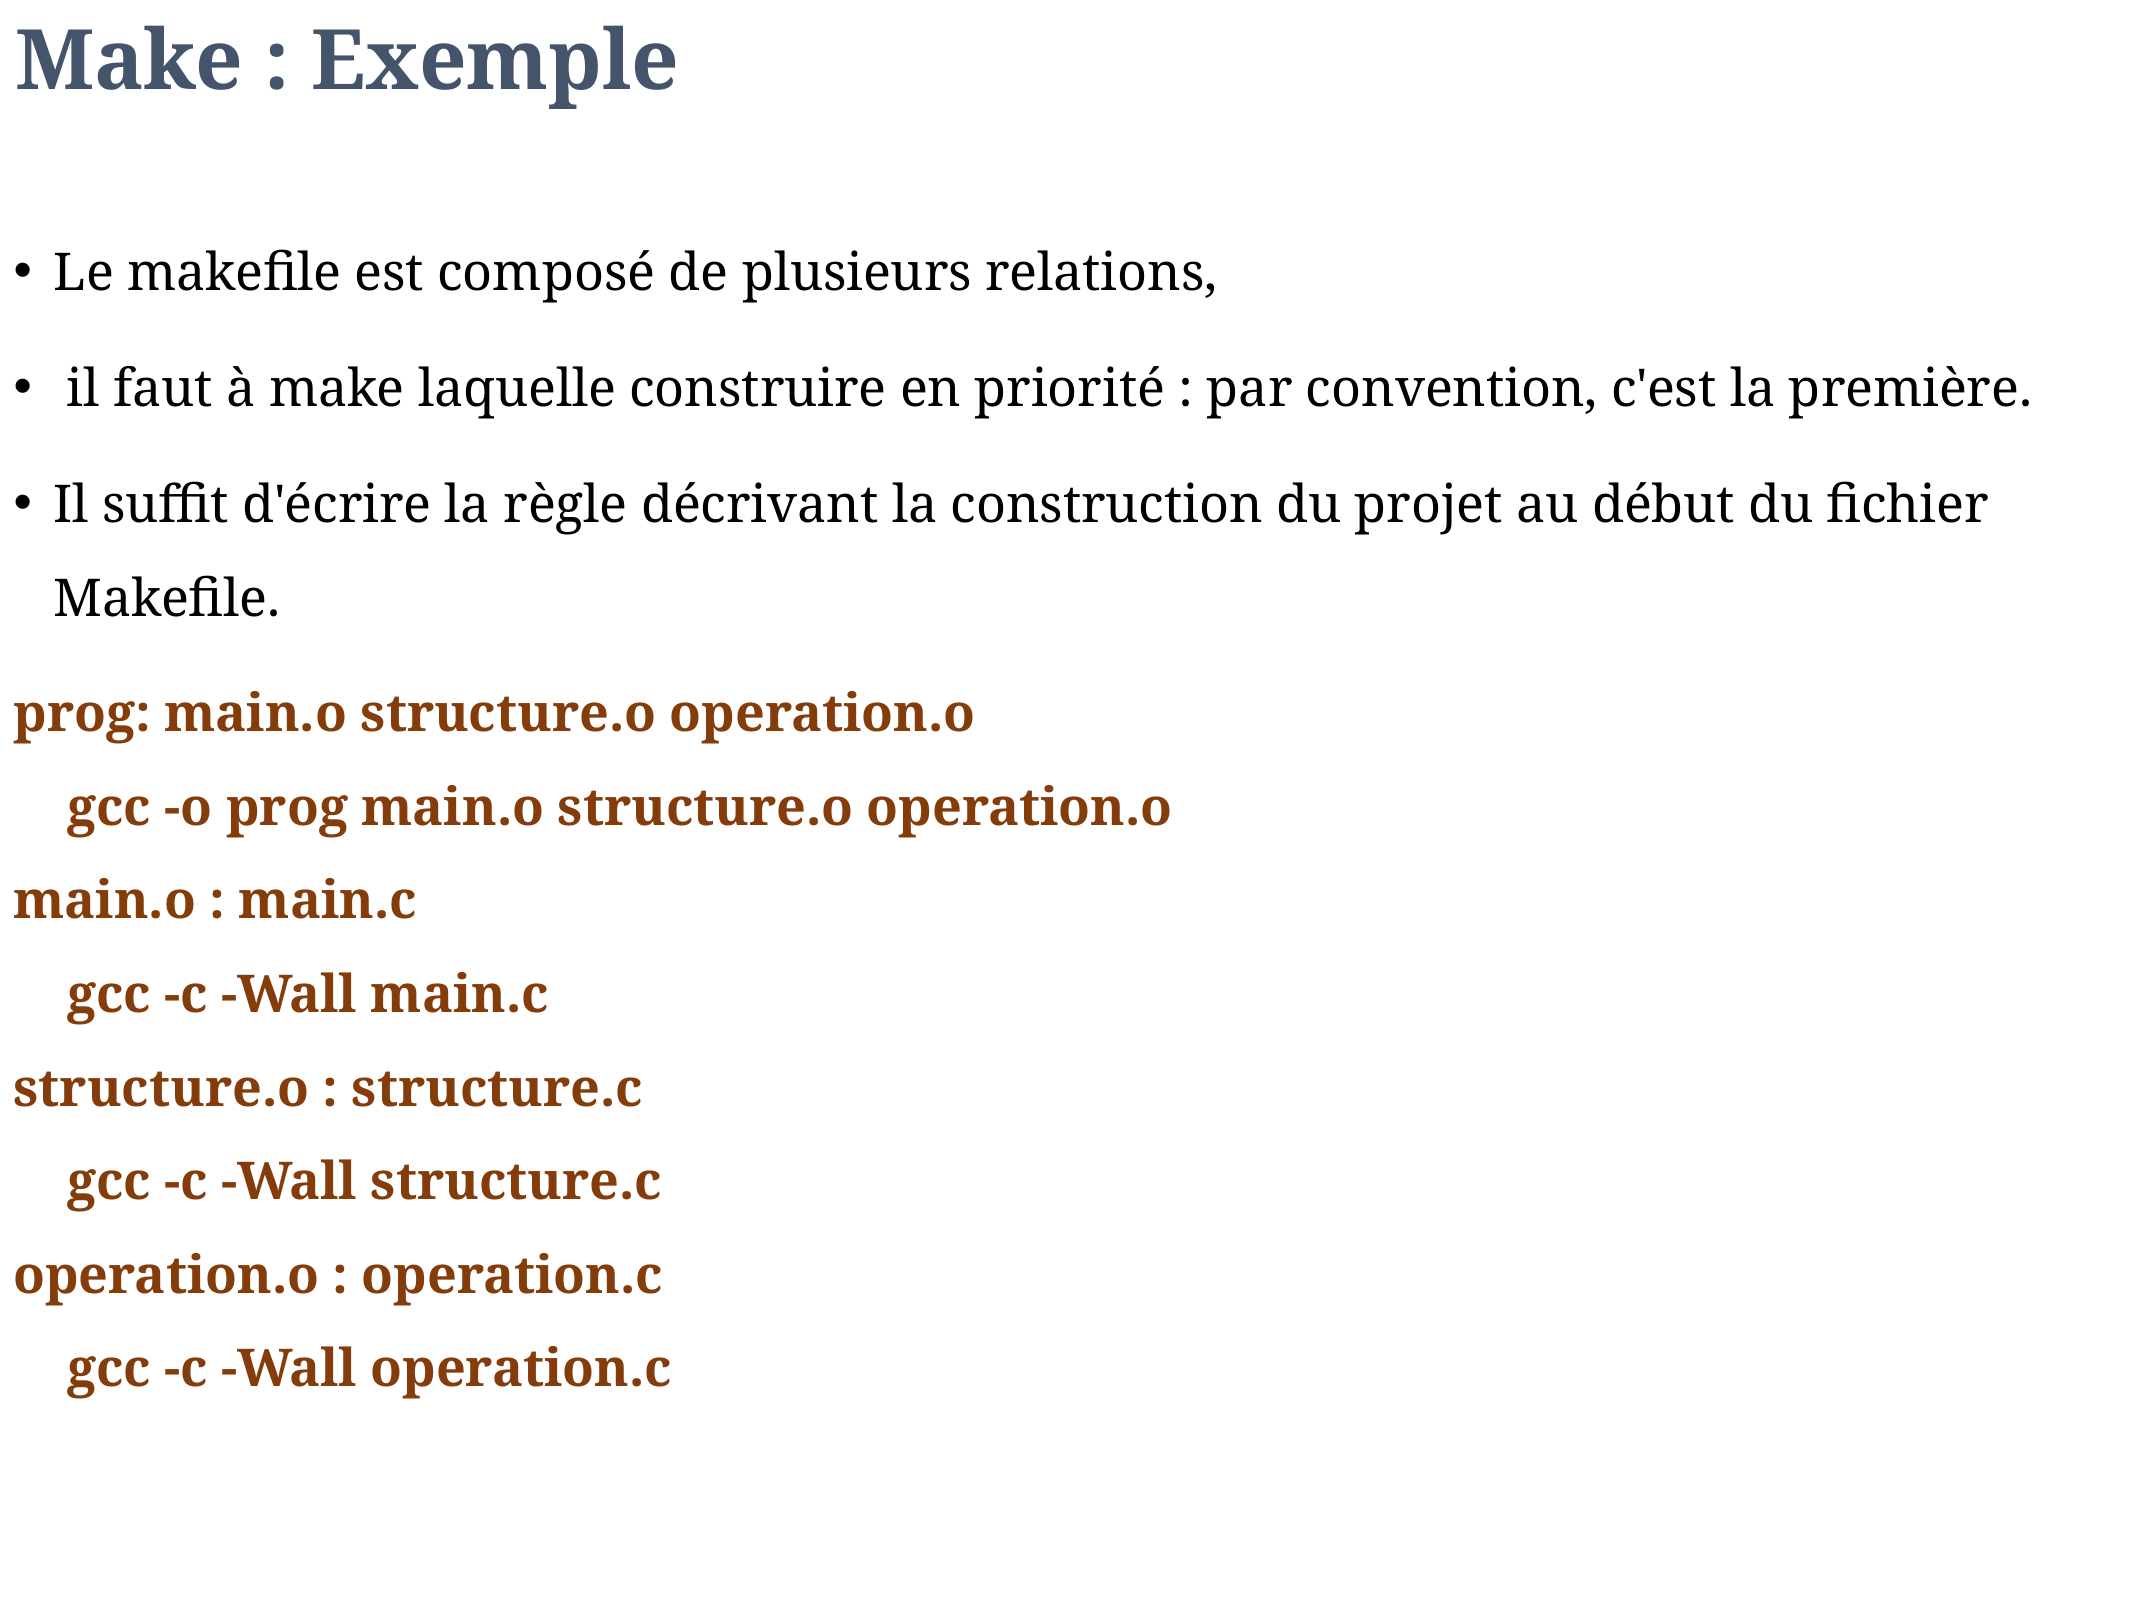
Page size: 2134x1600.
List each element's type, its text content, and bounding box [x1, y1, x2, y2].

list Le makefile est composé de plusieurs relations, il faut à make laquelle construire en priorité : par convention, c'est la première. Il suffit d'écrire la règle décrivant la construction du projet au début du fichier Makefile. prog: main.o structure.o operation.o gcc -o prog main.o structure.o operation.o main.o : main.c gcc -c -Wall main.c structure.o : structure.c gcc -c -Wall structure.c operation.o : operation.c gcc -c -Wall operation.c [0, 200, 2103, 1600]
title Make : Exemple [0, 0, 1840, 125]
